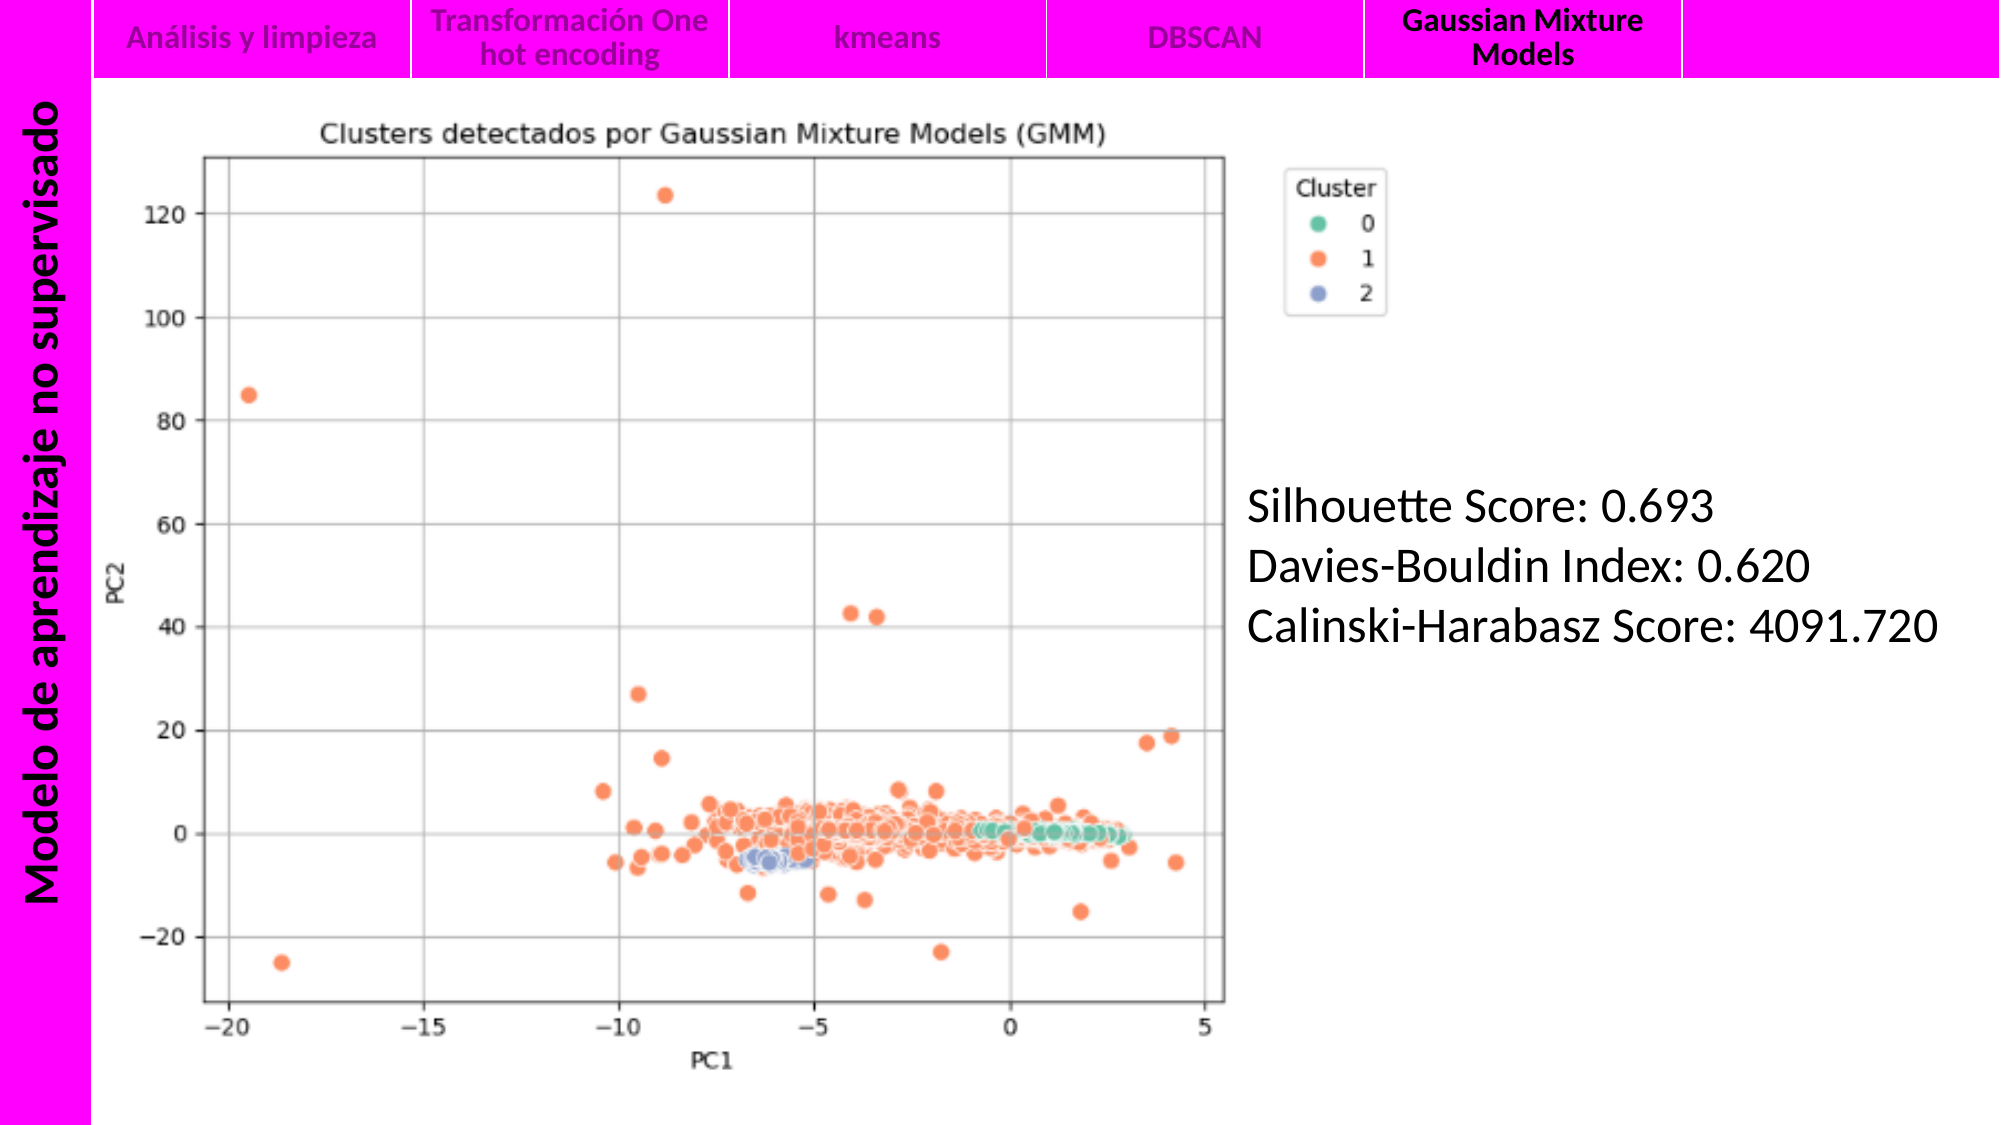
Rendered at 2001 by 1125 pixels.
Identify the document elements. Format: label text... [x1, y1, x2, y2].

table_header kmeans [730, 0, 1046, 78]
table_header [1683, 0, 1999, 78]
picture [69, 113, 1397, 1090]
text_box Silhouette Score: 0.693 Davies-Bouldin Index: 0.620 Calinski-Harabasz Score: 4091.720 [1397, 472, 1957, 653]
text_box Modelo de aprendizaje no supervisado [0, 0, 91, 1125]
table_header Transformación One hot encoding [412, 0, 728, 78]
table_header DBSCAN [1047, 0, 1363, 78]
table_header Gaussian Mixture Models [1365, 0, 1681, 78]
table_header Análisis y limpieza [94, 0, 410, 78]
